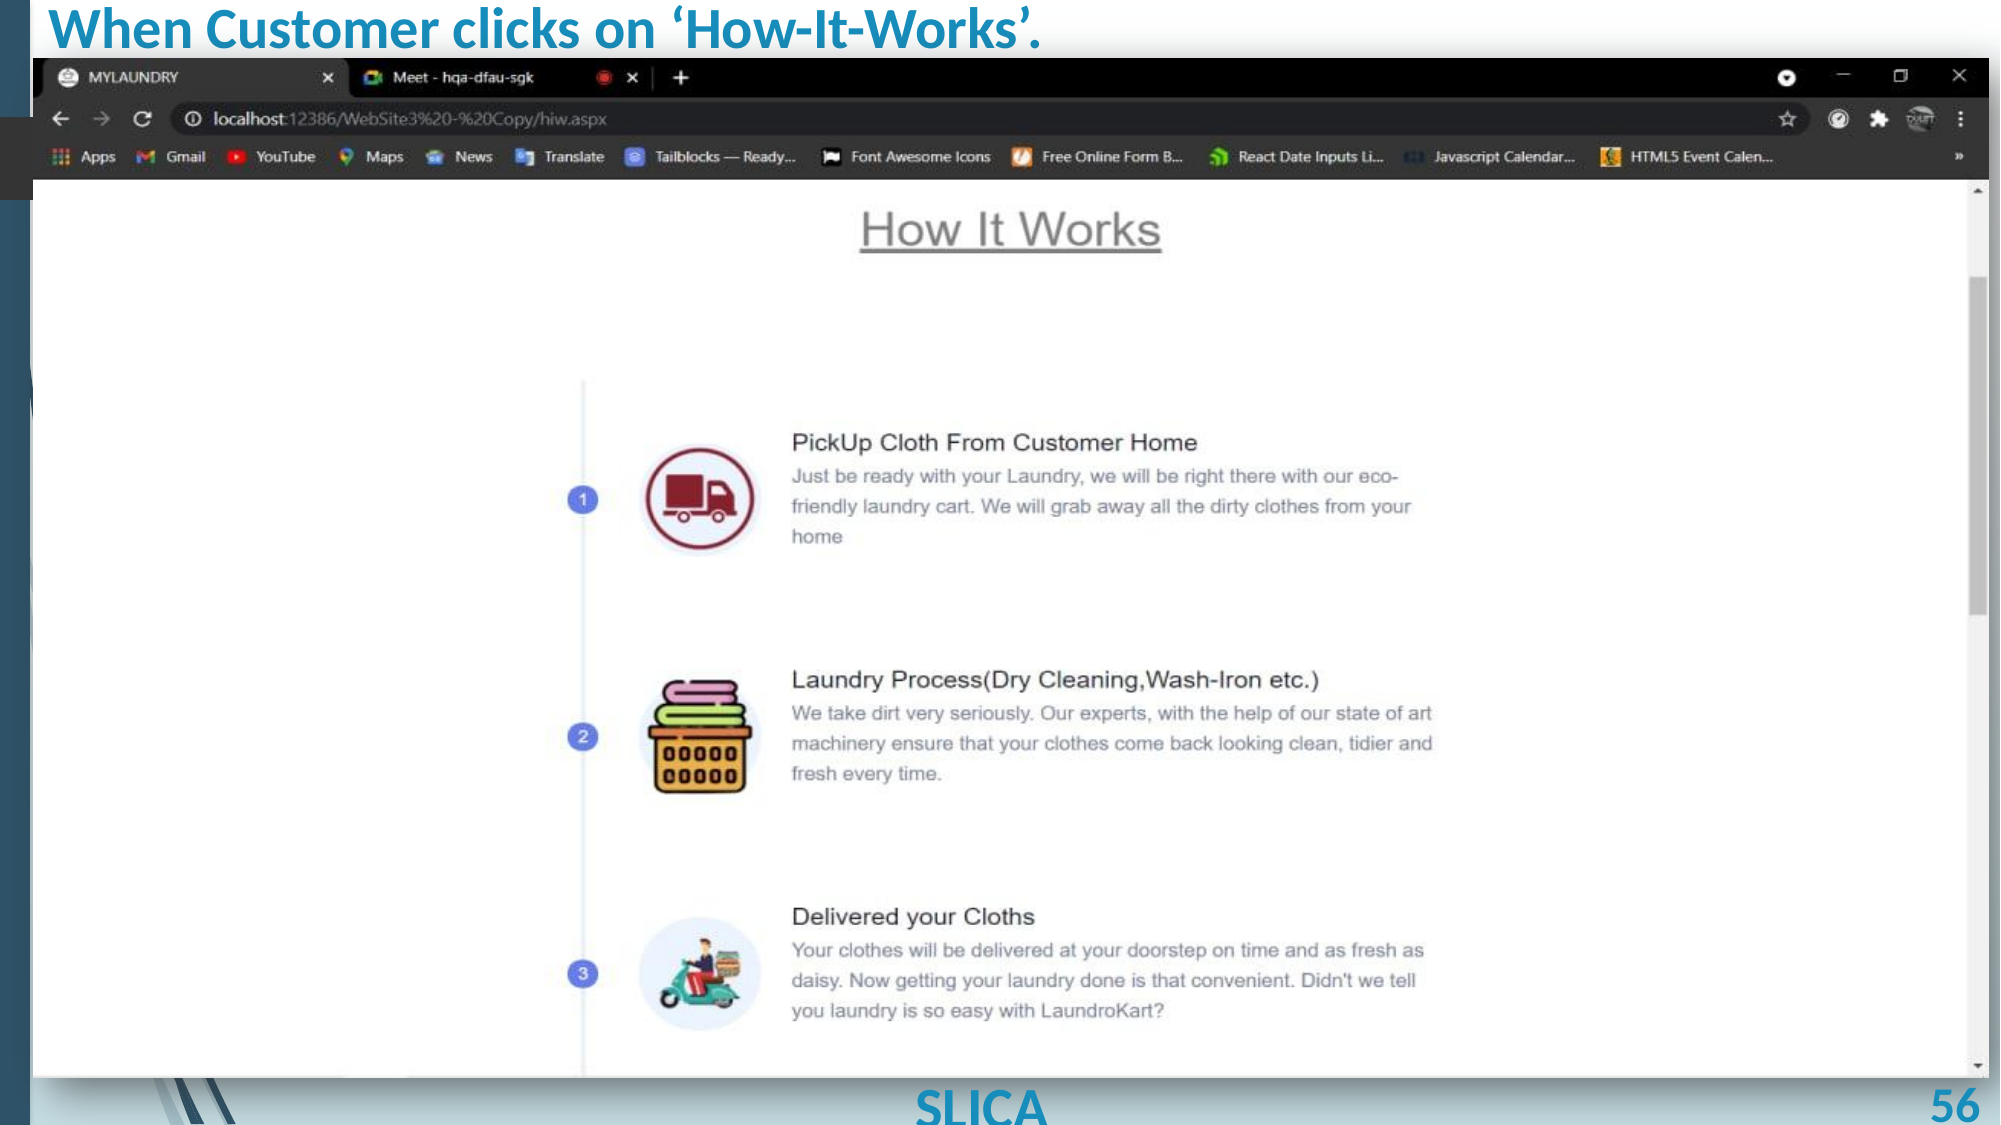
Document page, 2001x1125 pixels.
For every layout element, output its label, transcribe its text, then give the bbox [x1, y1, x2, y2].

text_box 56 [1914, 1065, 2000, 1125]
title When Customer clicks on ‘How-It-Works’. [33, 0, 1346, 55]
text_box SLICA [900, 1084, 1087, 1125]
picture [33, 57, 1989, 1078]
